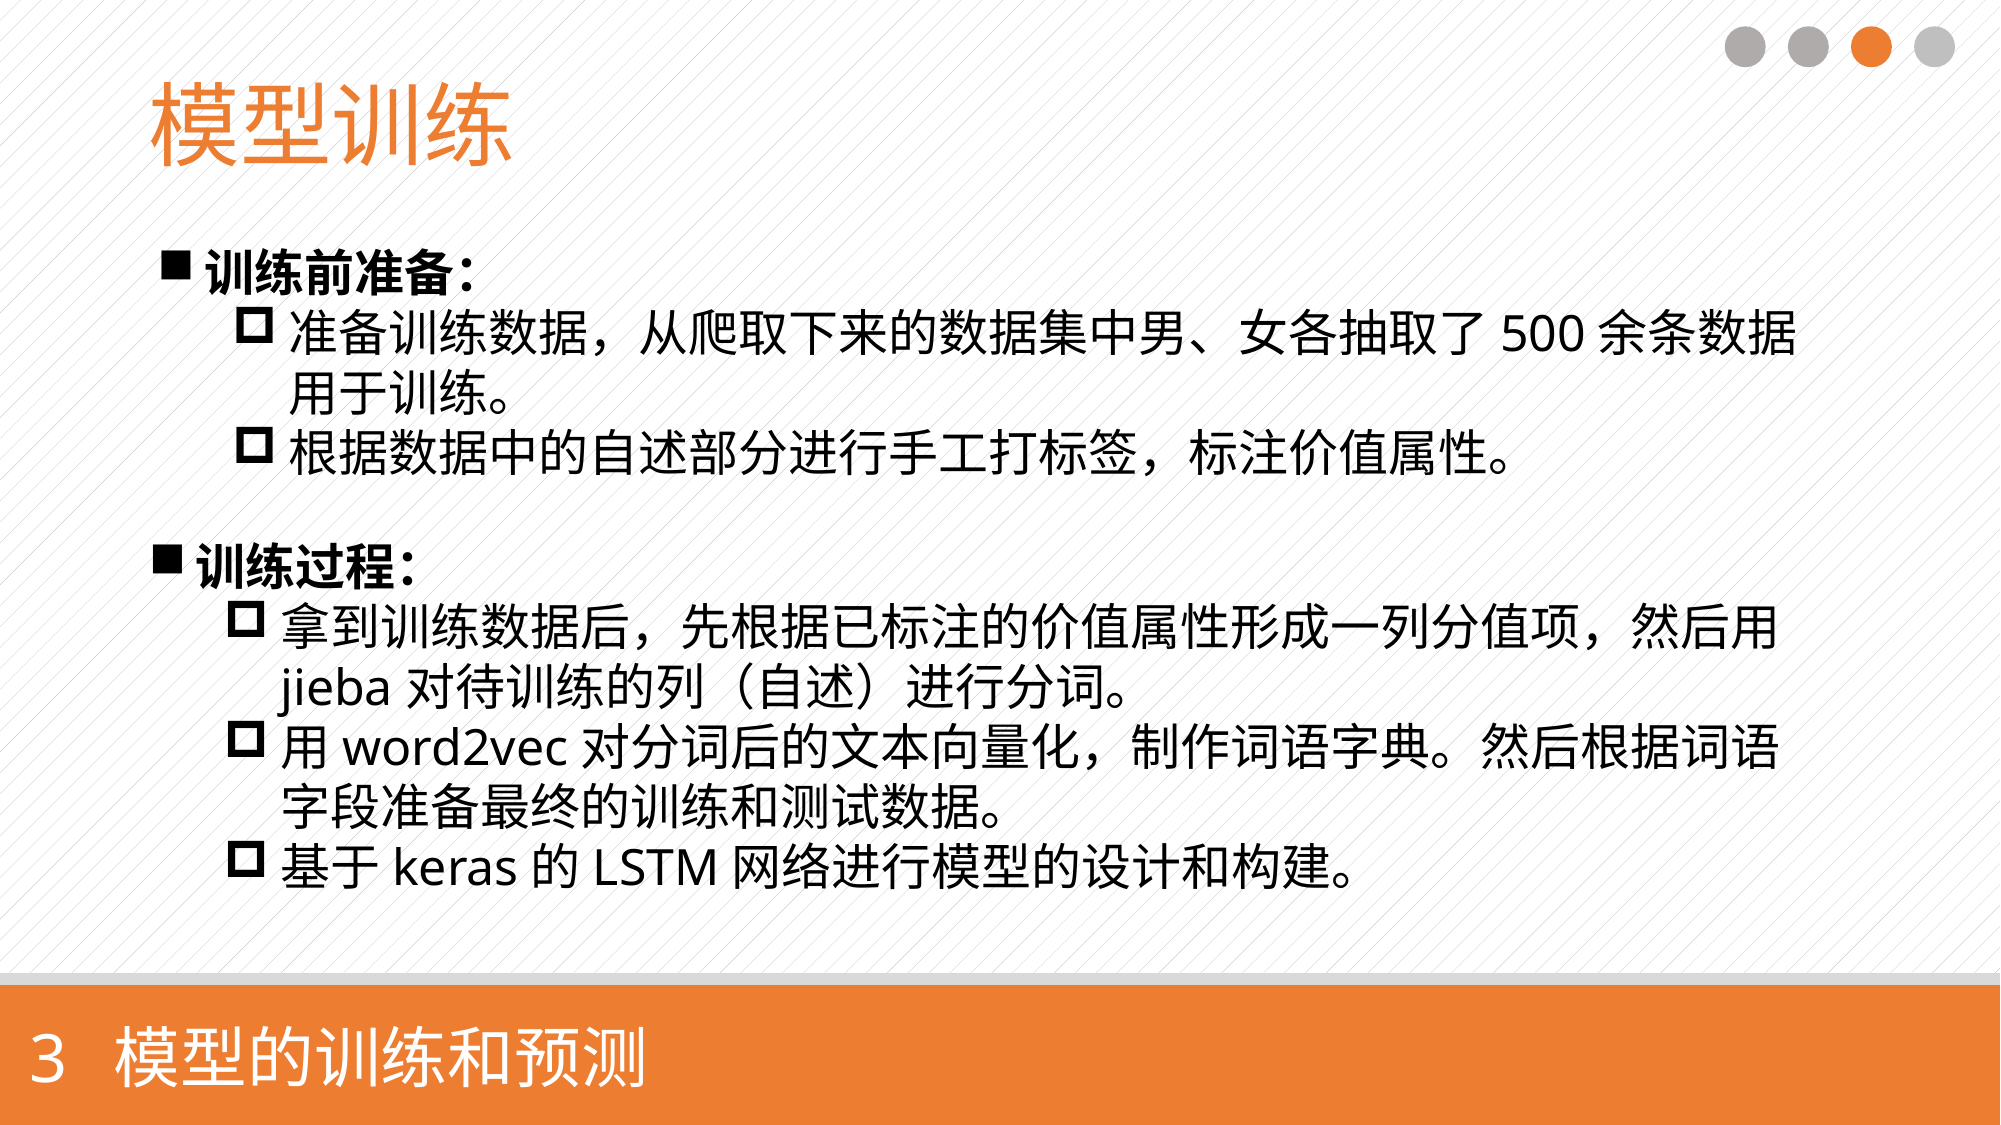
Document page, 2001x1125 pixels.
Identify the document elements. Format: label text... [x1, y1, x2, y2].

text_box 3 模型的训练和预测 [14, 1008, 663, 1104]
text_box [0, 978, 2000, 1125]
text_box [1913, 25, 1957, 69]
text_box [1849, 25, 1893, 69]
text_box 训练前准备： 准备训练数据，从爬取下来的数据集中男、女各抽取了500余条数据用于训练。 根据数据中的自述部分进行手工打标签，标注价值属性。 [142, 234, 1825, 490]
text_box 模型训练 [133, 60, 531, 186]
text_box [1723, 25, 1767, 69]
text_box [1786, 25, 1830, 69]
text_box 训练过程： 拿到训练数据后，先根据已标注的价值属性形成一列分值项，然后用jieba对待训练的列（自述）进行分词。 用word2vec对分词后的文本向量化，制作词语字典。然后根据词语字段准备最终的训练和测试数据。 基于keras的LSTM网络进行模型的设计和构建。 [134, 527, 1817, 903]
